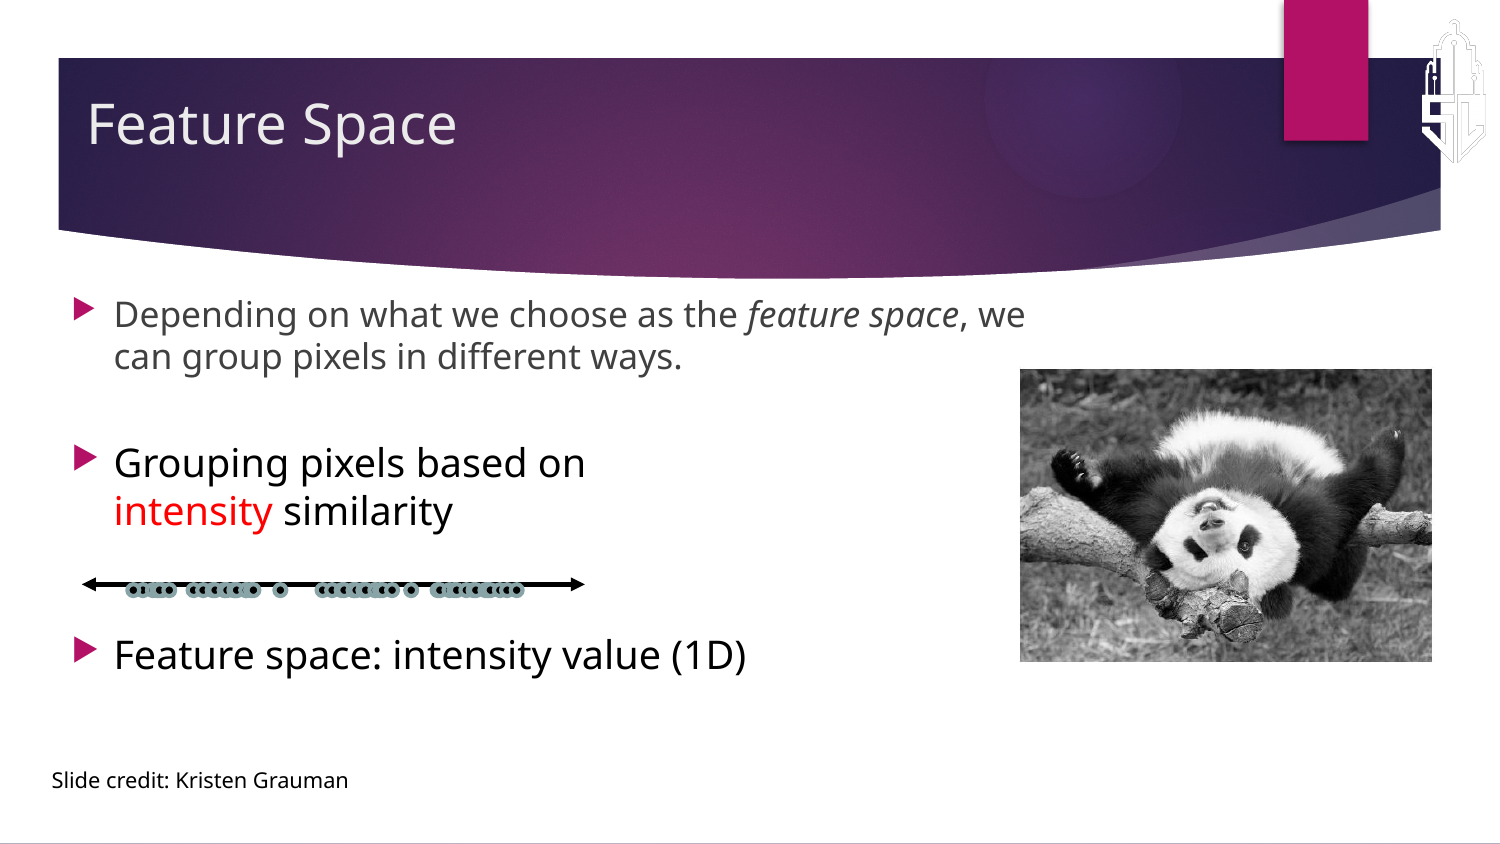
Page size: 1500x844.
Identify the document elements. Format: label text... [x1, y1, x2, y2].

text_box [127, 583, 579, 655]
picture [1422, 19, 1486, 163]
list Depending on what we choose as the feature space, we can group pixels in different ways. Grouping pixels based on intensity similarity Feature space: intensity value (1D) [56, 284, 1069, 739]
picture [953, 346, 1498, 705]
text_box Slide credit: Kristen Grauman [36, 759, 365, 801]
title Feature Space [71, 51, 1084, 193]
